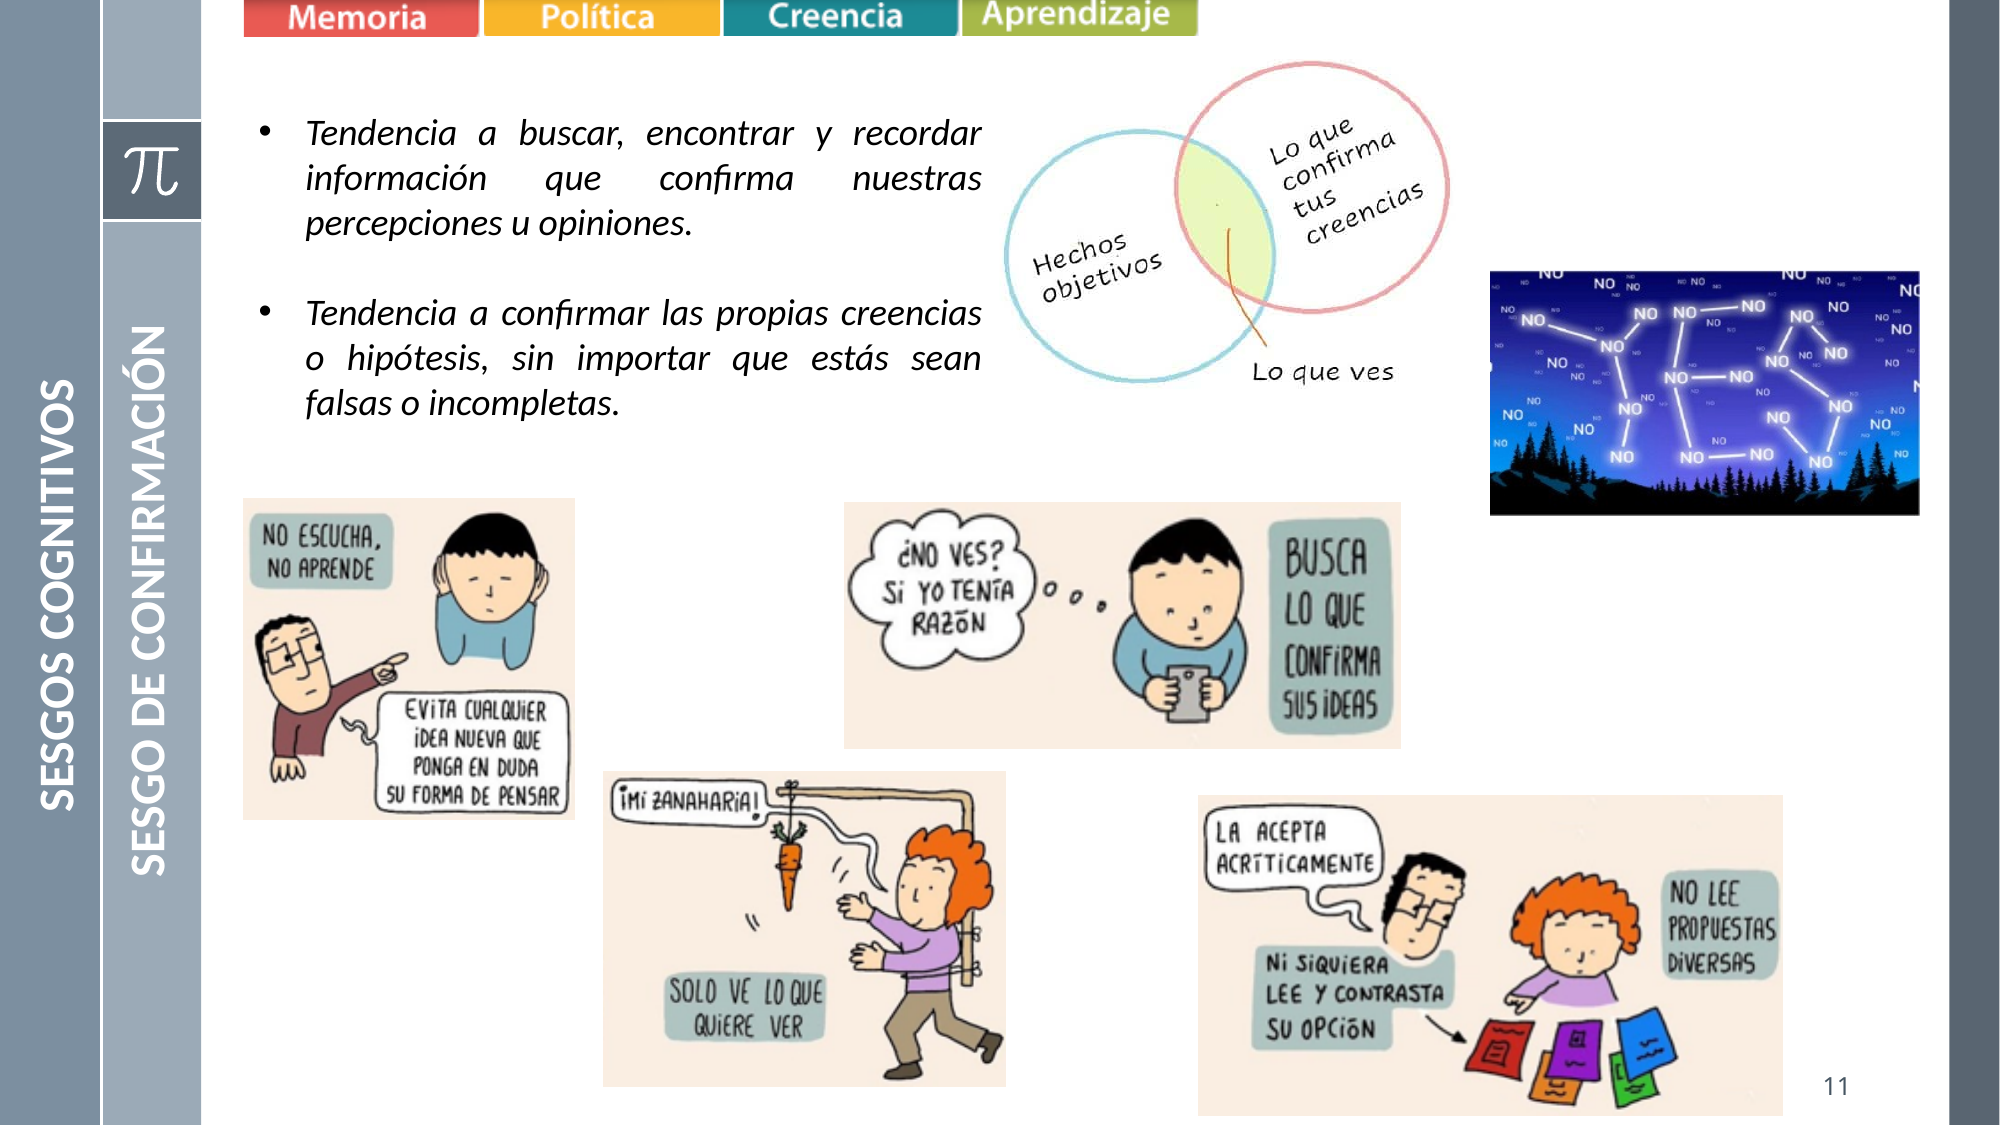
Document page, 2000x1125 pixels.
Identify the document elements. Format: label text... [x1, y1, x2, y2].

text_box SESGOS COGNITIVOS [16, 364, 91, 828]
slide_number 11 [1766, 1057, 1867, 1118]
text_box SESGO DE CONFIRMACIÓN [106, 309, 182, 892]
picture [844, 502, 1401, 749]
picture [723, 0, 960, 36]
picture [962, 0, 1199, 36]
text_box Tendencia a buscar, encontrar y recordar información que confirma nuestras percepciones u opiniones. Tendencia a confirmar las propias creencias o hipótesis, sin importar que estás sean falsas o incompletas. [243, 100, 998, 431]
picture [243, 0, 480, 37]
picture [243, 498, 575, 820]
picture [603, 771, 1006, 1087]
picture [483, 0, 721, 36]
picture [1490, 270, 1920, 516]
picture [999, 59, 1456, 393]
picture [1198, 795, 1783, 1116]
